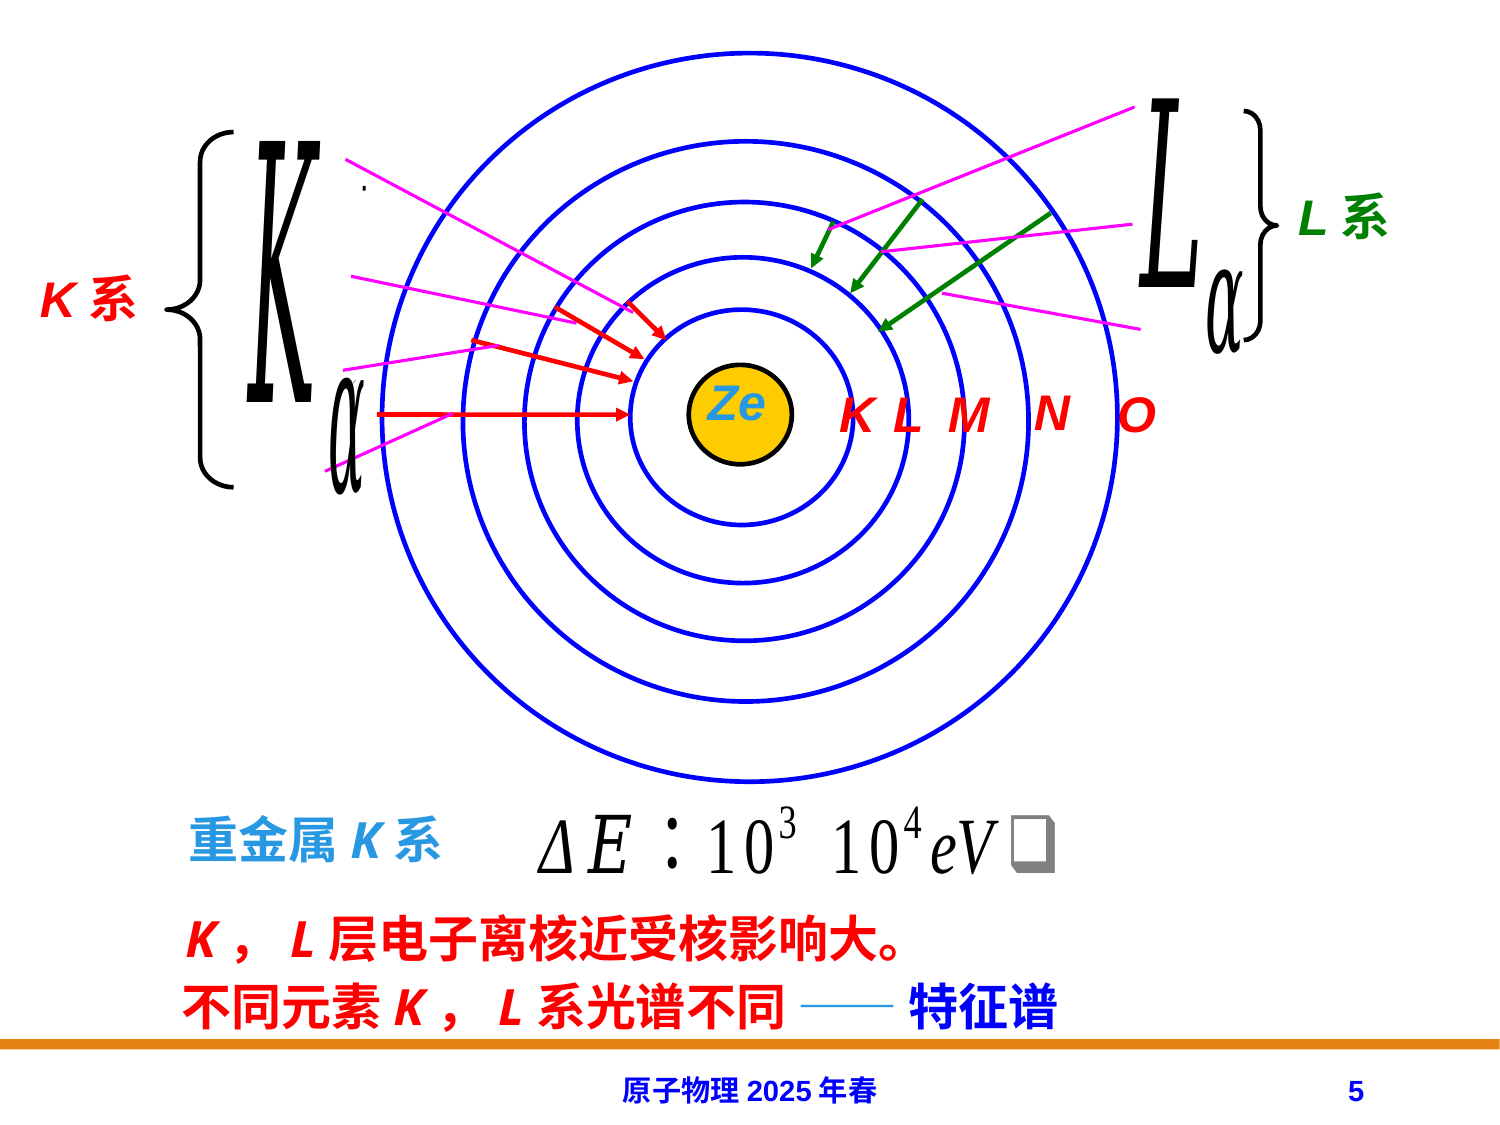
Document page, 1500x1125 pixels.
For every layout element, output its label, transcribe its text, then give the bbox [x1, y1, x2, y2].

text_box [173, 793, 1062, 895]
slide_number 5 [1218, 1059, 1380, 1120]
text_box 不同元素K，L系光谱不同 —— 特征谱 [166, 968, 1369, 1044]
text_box K，L层电子离核近受核影响大。 [170, 899, 1201, 968]
footer 原子物理2025年春 [453, 1059, 1047, 1120]
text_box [24, 52, 1471, 783]
